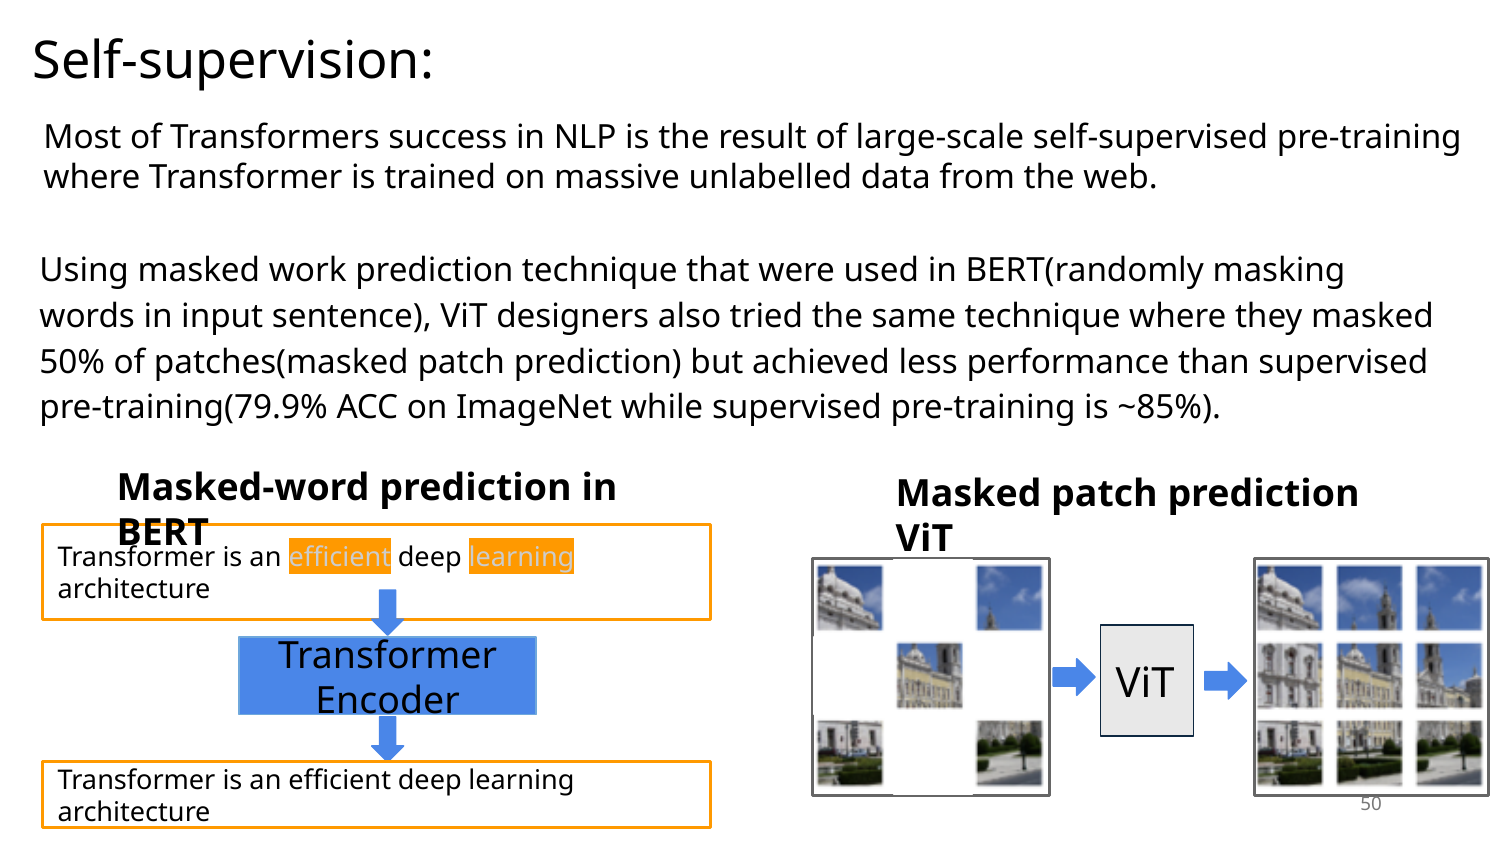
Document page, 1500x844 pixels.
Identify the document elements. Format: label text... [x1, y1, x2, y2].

title Self-supervision: [17, 0, 963, 105]
text_box Transformer is an efficient deep learning architecture [42, 524, 711, 620]
text_box [371, 716, 404, 761]
text_box Masked-word prediction in BERT [101, 447, 652, 568]
text_box Most of Transformers success in NLP is the result of large-scale self-supervised pre-training where Transformer is trained on massive unlabelled data from the web. [28, 100, 1490, 211]
text_box Masked patch prediction ViT [880, 453, 1431, 574]
text_box ViT [1100, 625, 1194, 737]
picture [1255, 559, 1488, 795]
text_box Transformer is an efficient deep learning architecture [42, 761, 711, 828]
text_box [371, 590, 404, 636]
text_box [1204, 662, 1247, 699]
picture [813, 559, 1049, 795]
text_box Transformer Encoder [239, 637, 537, 715]
text_box [1053, 658, 1096, 696]
text_box Using masked work prediction technique that were used in BERT(randomly masking words in input sentence), ViT designers also tried the same technique where they masked 50% of patches(masked patch prediction) but achieved less performance than supervised pre-training(79.9% ACC on ImageNet while supervised pre-training is ~85%). [24, 227, 1463, 441]
slide_number 50 [1059, 782, 1397, 827]
